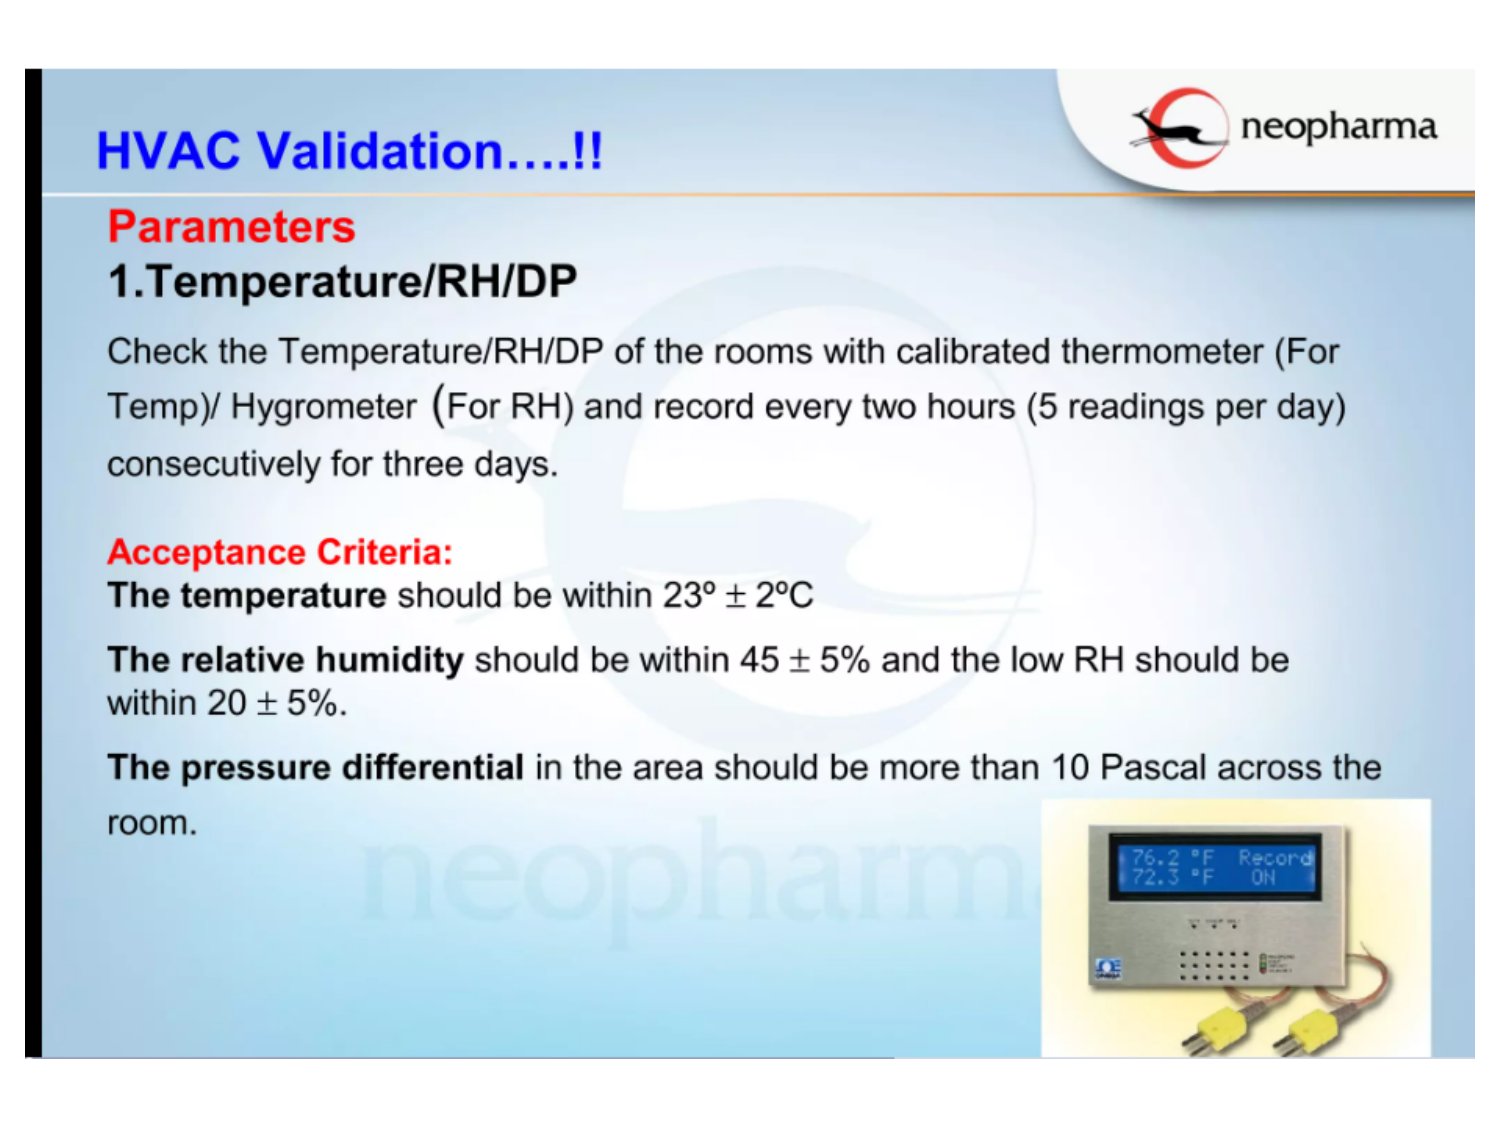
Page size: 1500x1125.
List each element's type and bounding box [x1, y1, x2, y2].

picture [25, 66, 1475, 1059]
